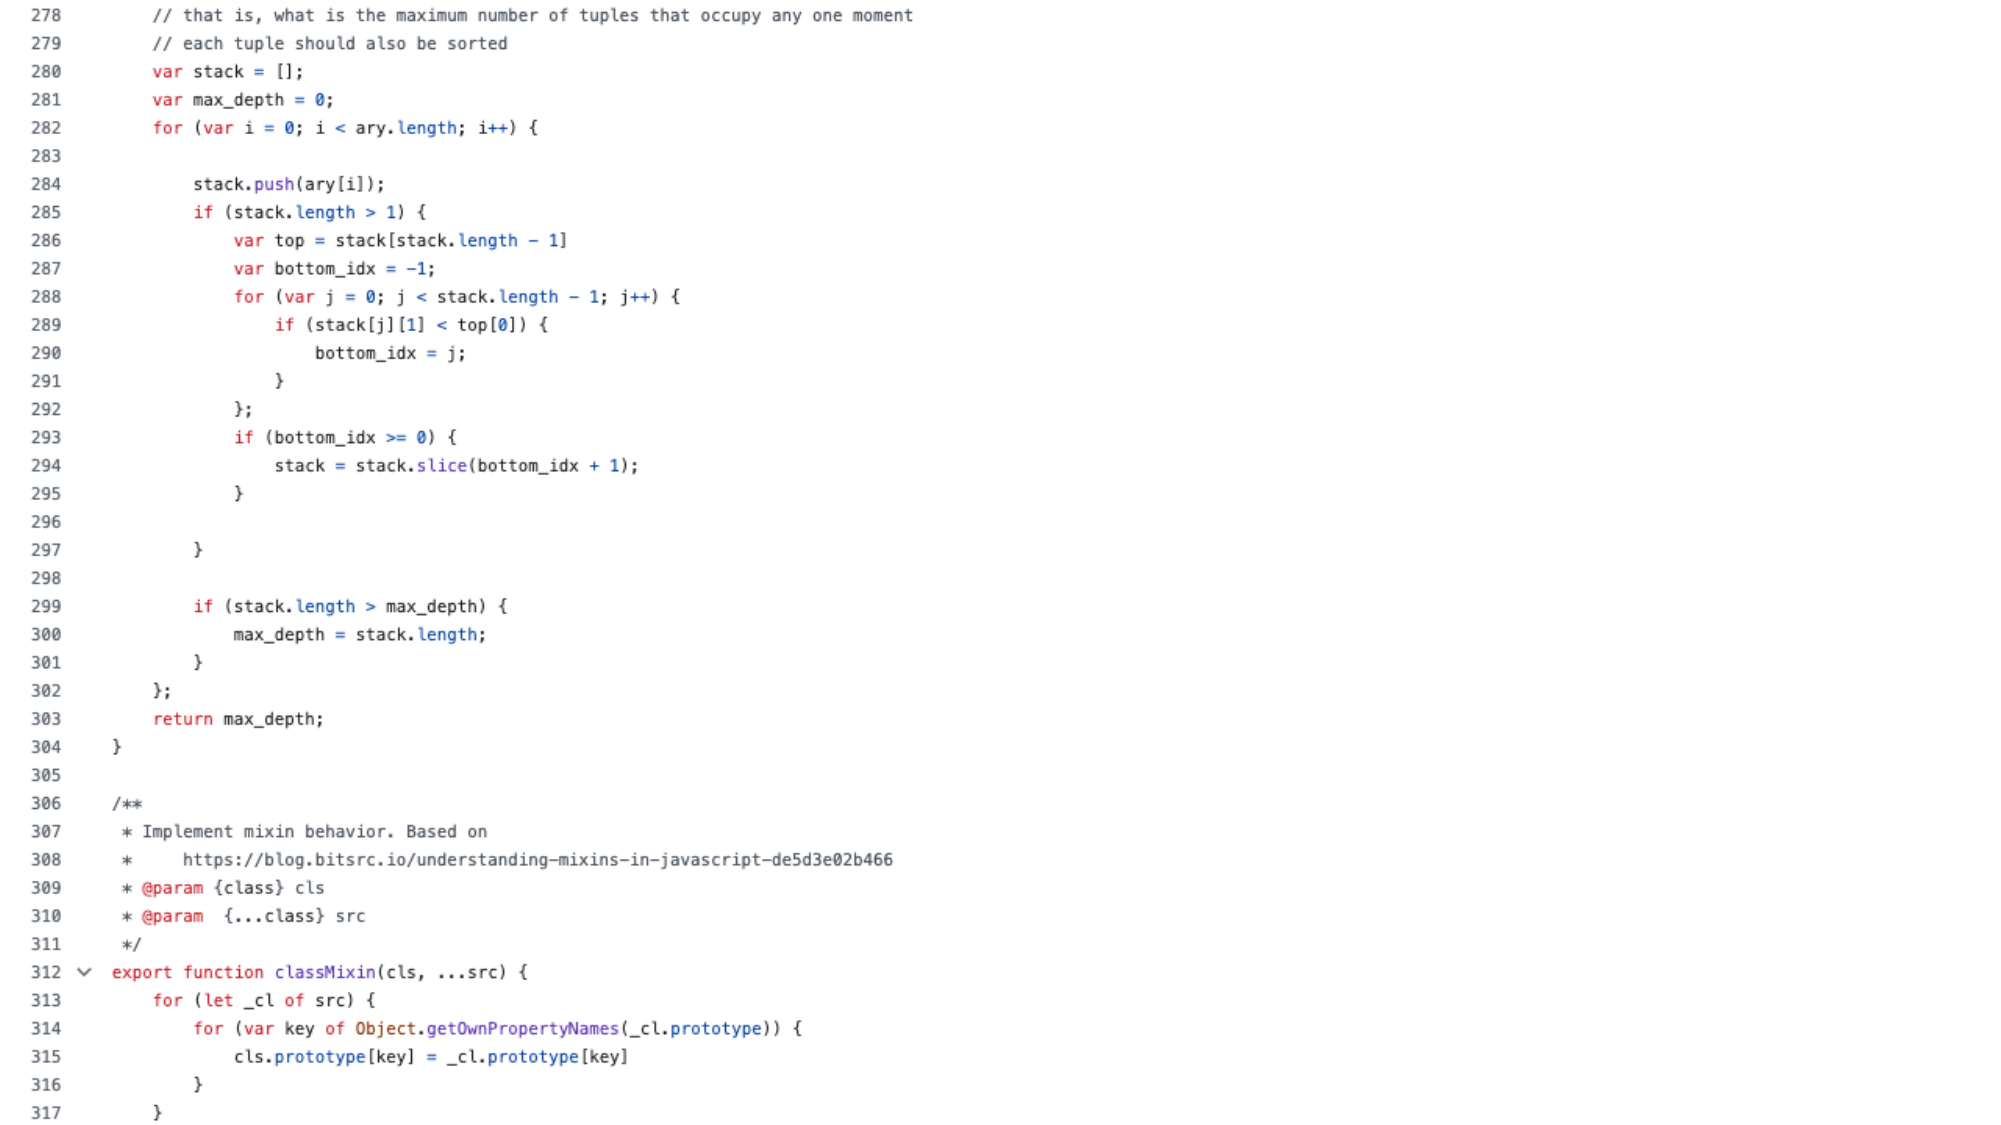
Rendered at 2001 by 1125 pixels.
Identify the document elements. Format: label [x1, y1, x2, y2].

list [0, 0, 2000, 1125]
